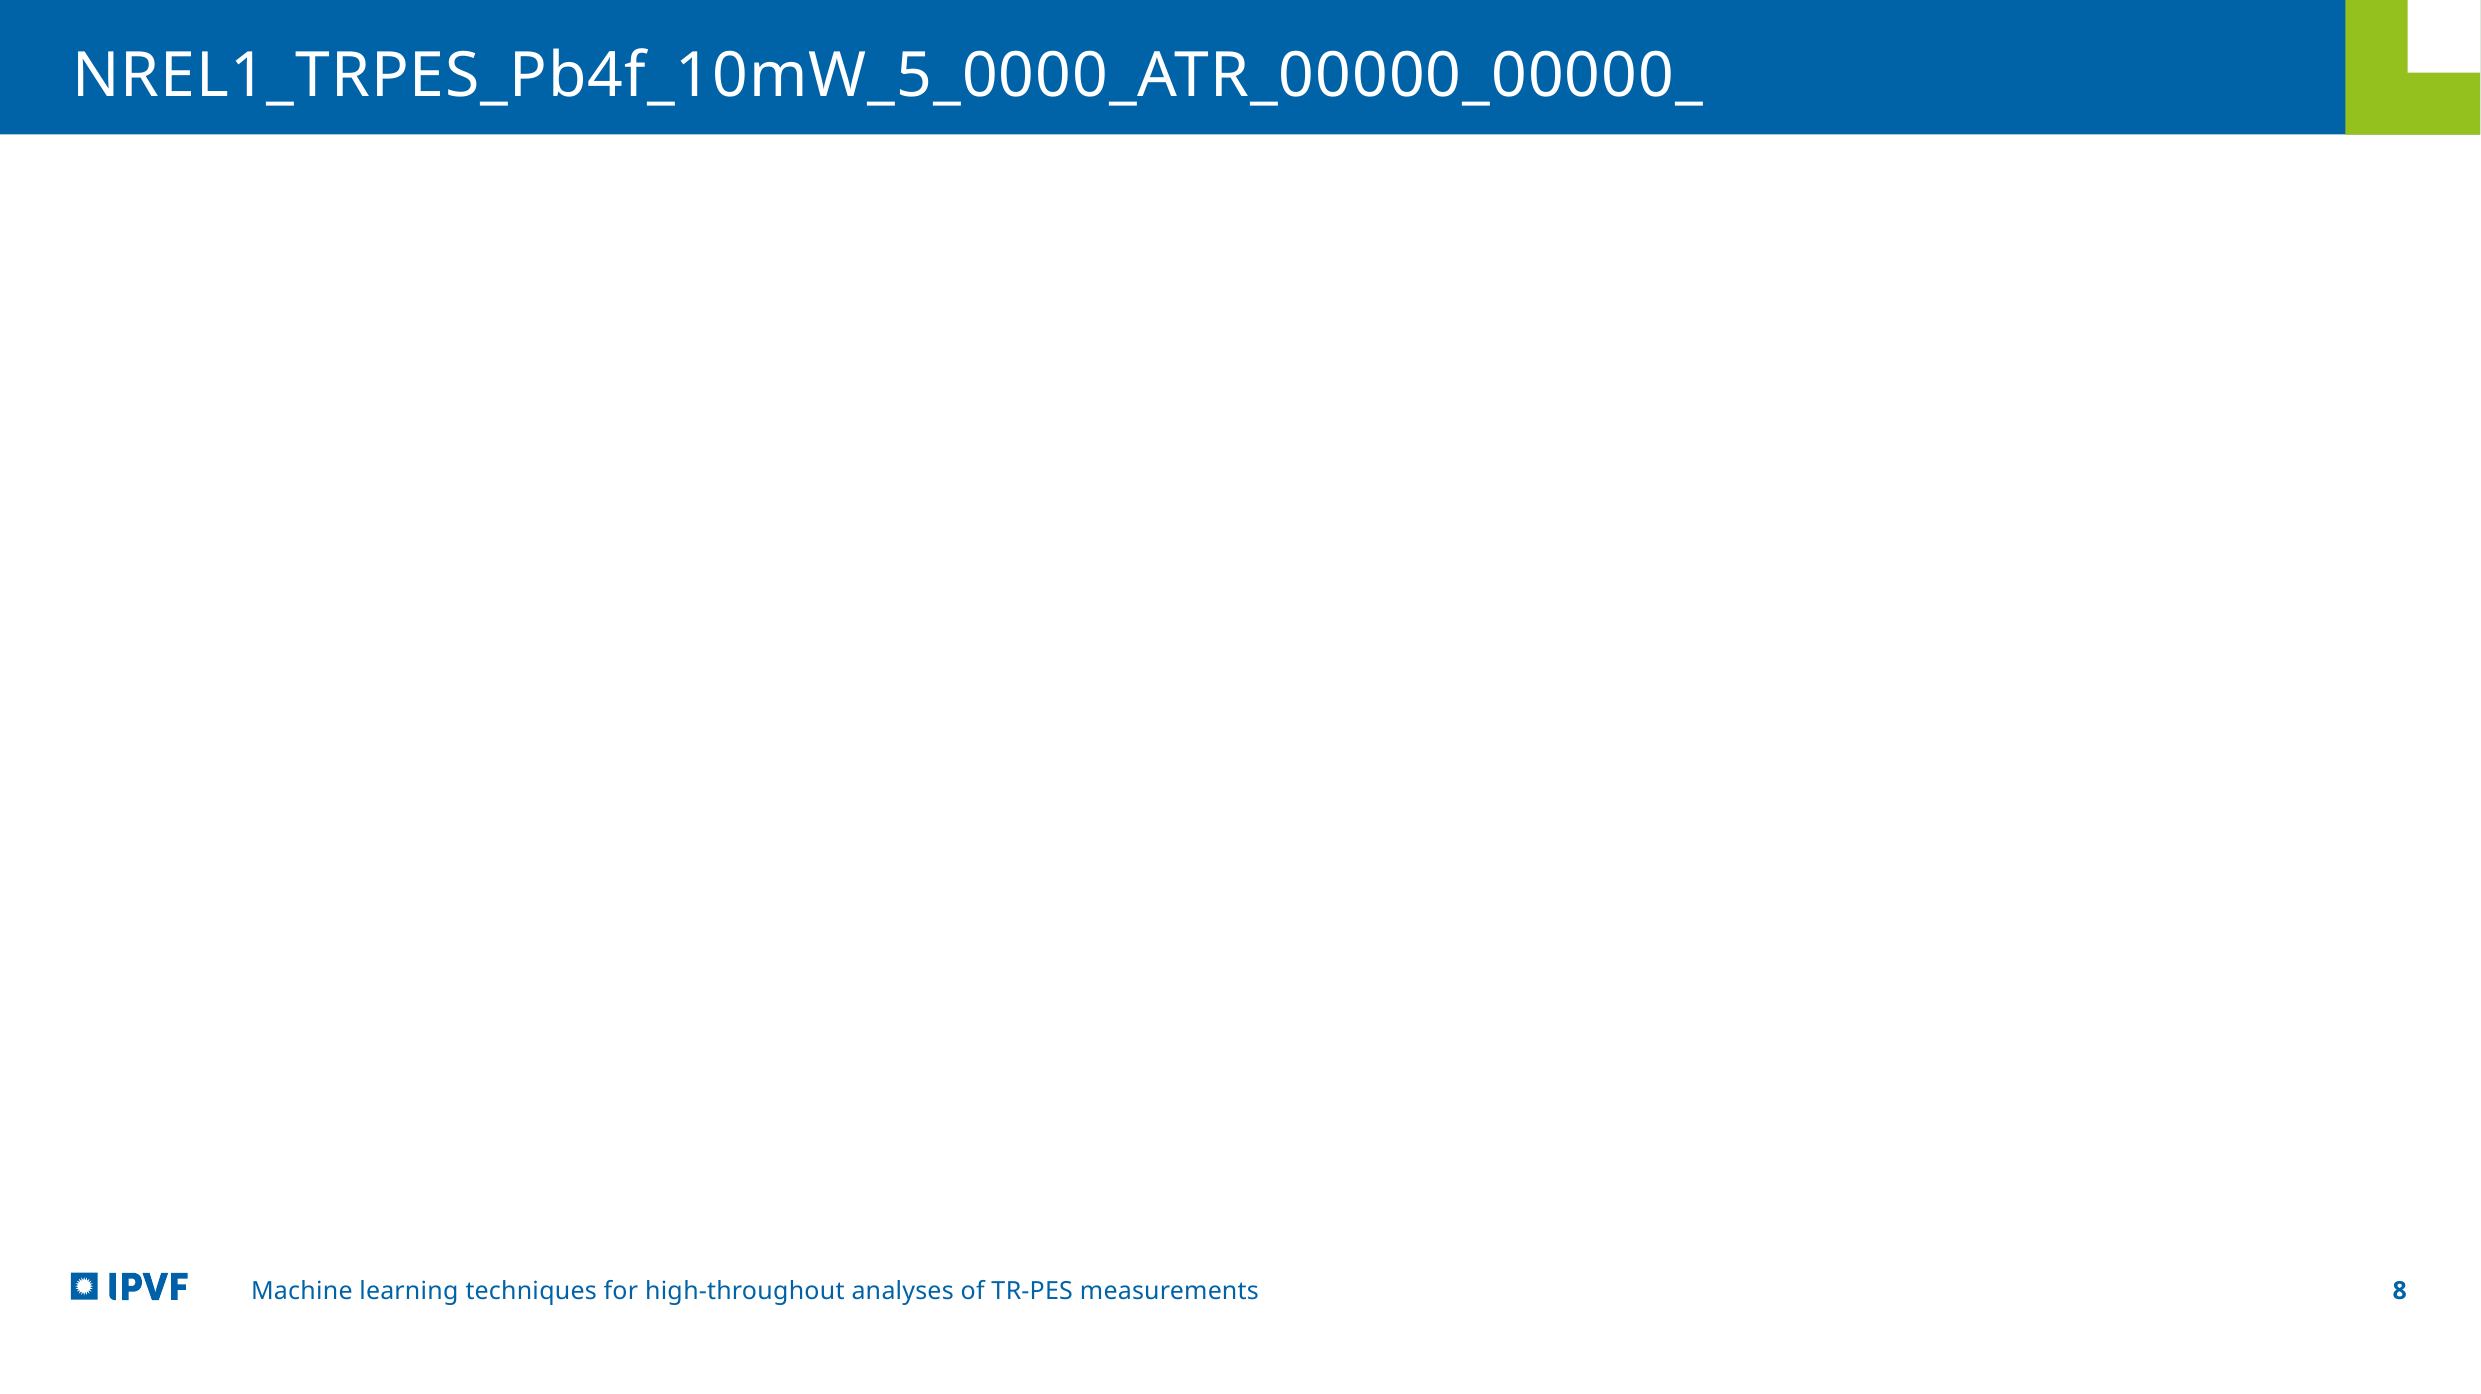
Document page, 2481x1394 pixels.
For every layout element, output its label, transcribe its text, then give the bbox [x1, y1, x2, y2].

slide_number 8 [2272, 1254, 2422, 1329]
list NREL1_TRPES_Pb4f_10mW_5_0000_ATR_00000_00000_ [57, 26, 1976, 112]
